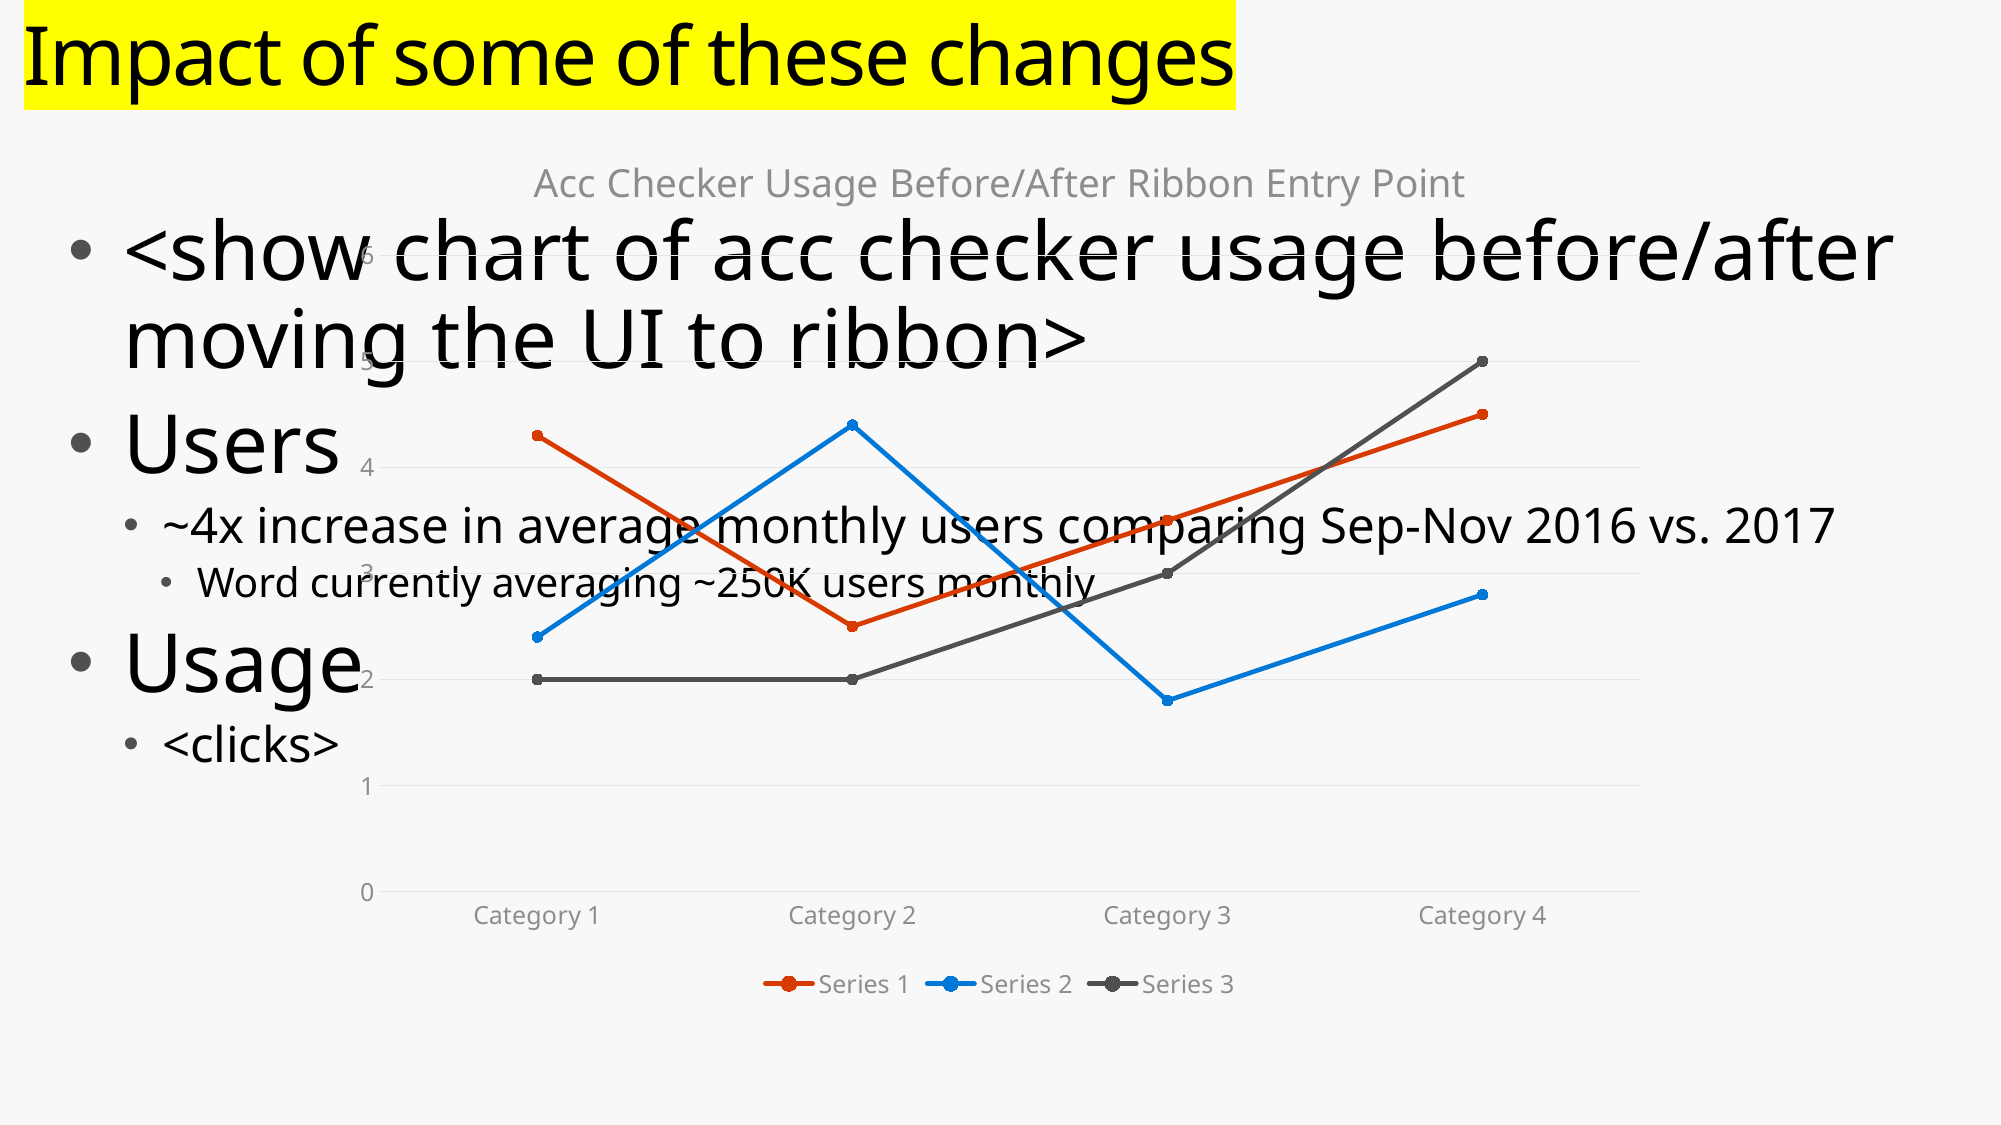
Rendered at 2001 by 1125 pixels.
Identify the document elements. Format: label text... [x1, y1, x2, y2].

list <show chart of acc checker usage before/after moving the UI to ribbon> Users ~4x increase in average monthly users comparing Sep-Nov 2016 vs. 2017 Word currently averaging ~250K users monthly Usage <clicks> [44, 195, 332, 806]
chart [332, 117, 1667, 1008]
list <show chart of acc checker usage before/after moving the UI to ribbon> Users ~4x increase in average monthly users comparing Sep-Nov 2016 vs. 2017 Word currently averaging ~250K users monthly Usage <clicks> [1667, 195, 1956, 806]
title Impact of some of these changes [0, 0, 2000, 148]
